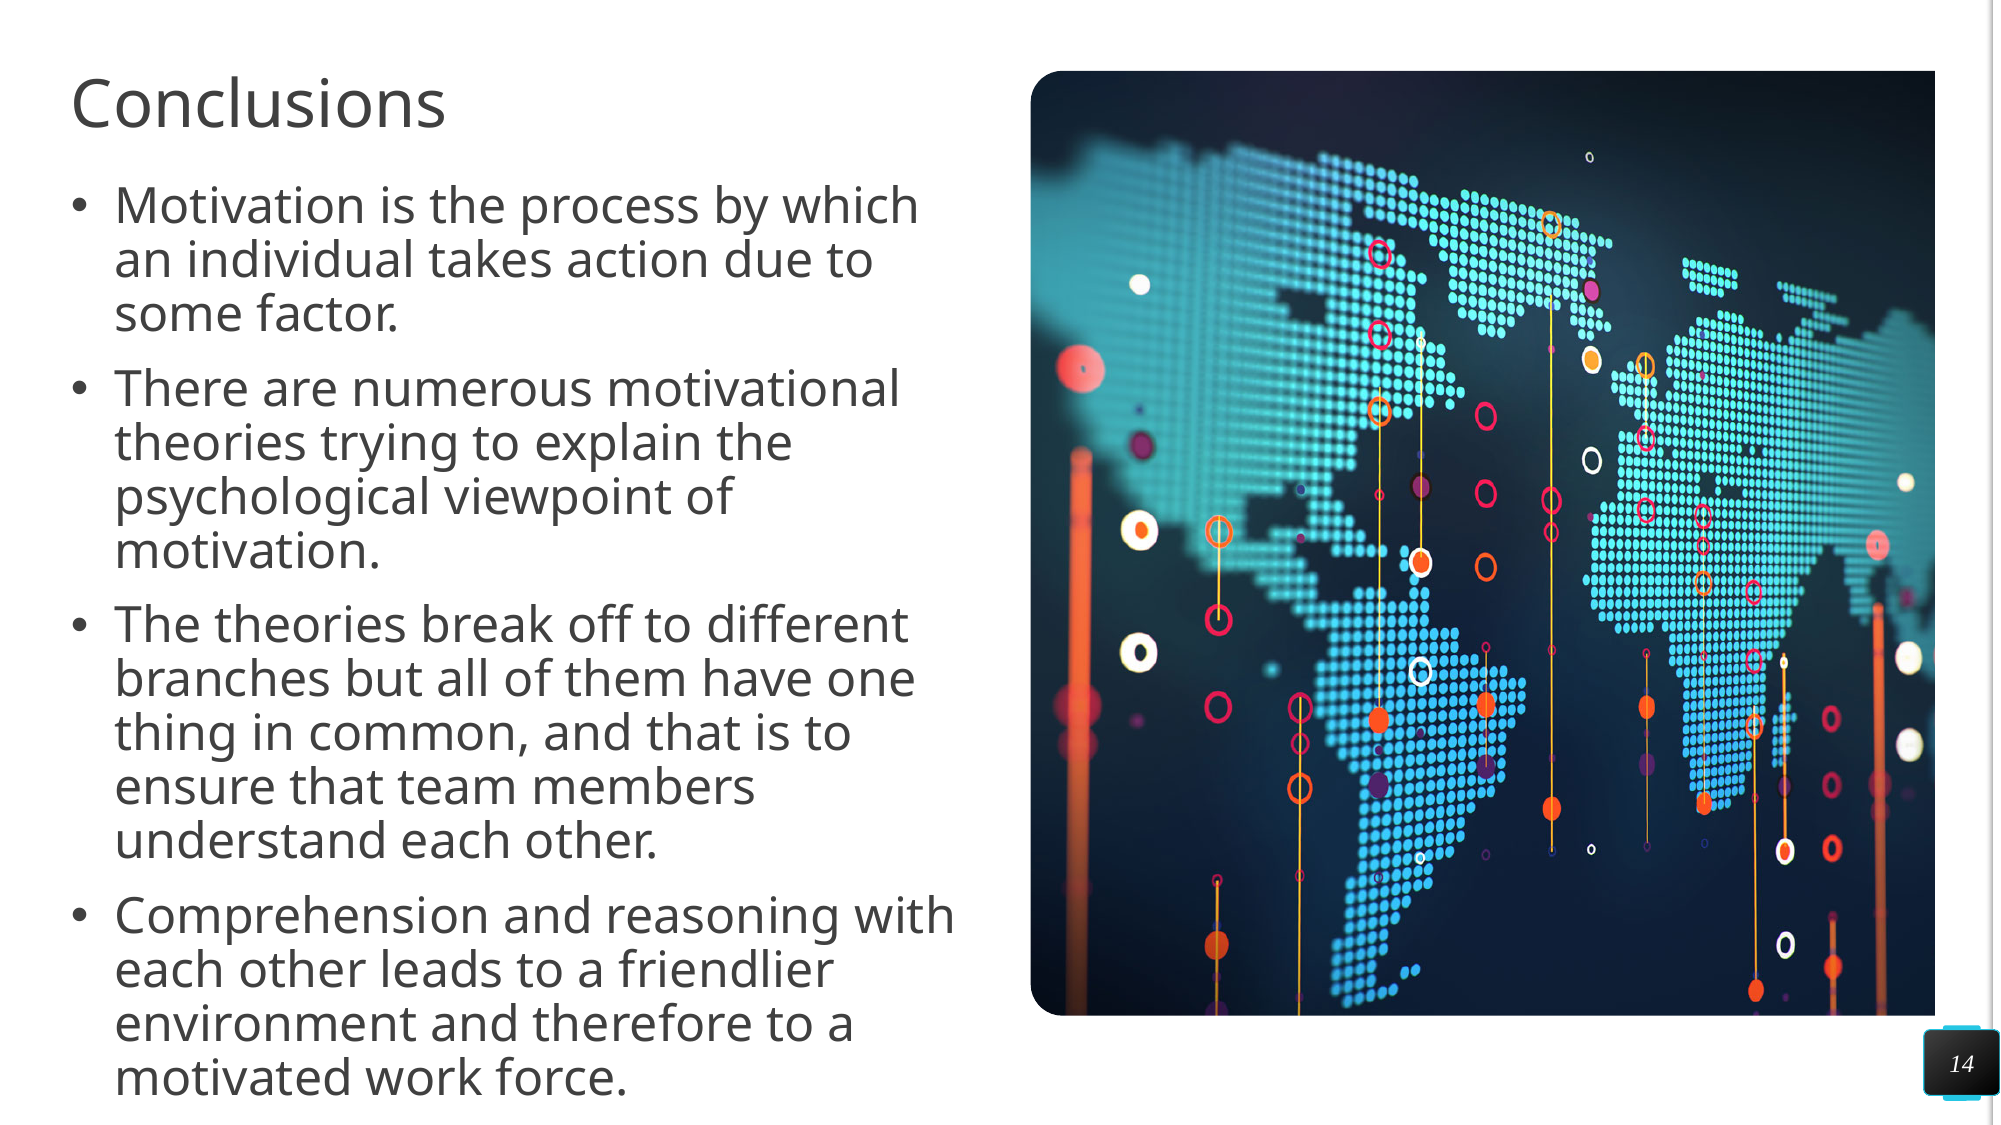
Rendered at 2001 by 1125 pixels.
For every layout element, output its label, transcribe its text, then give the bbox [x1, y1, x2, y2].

title Conclusions [70, 70, 969, 142]
slide_number 14 [1923, 1029, 2000, 1096]
list Motivation is the process by which an individual takes action due to some factor. There are numerous motivational theories trying to explain the psychological viewpoint of motivation. The theories break off to different branches but all of them have one thing in common, and that is to ensure that team members understand each other. Comprehension and reasoning with each other leads to a friendlier environment and therefore to a motivated work force. [70, 180, 969, 1033]
picture [1030, 70, 1935, 1016]
